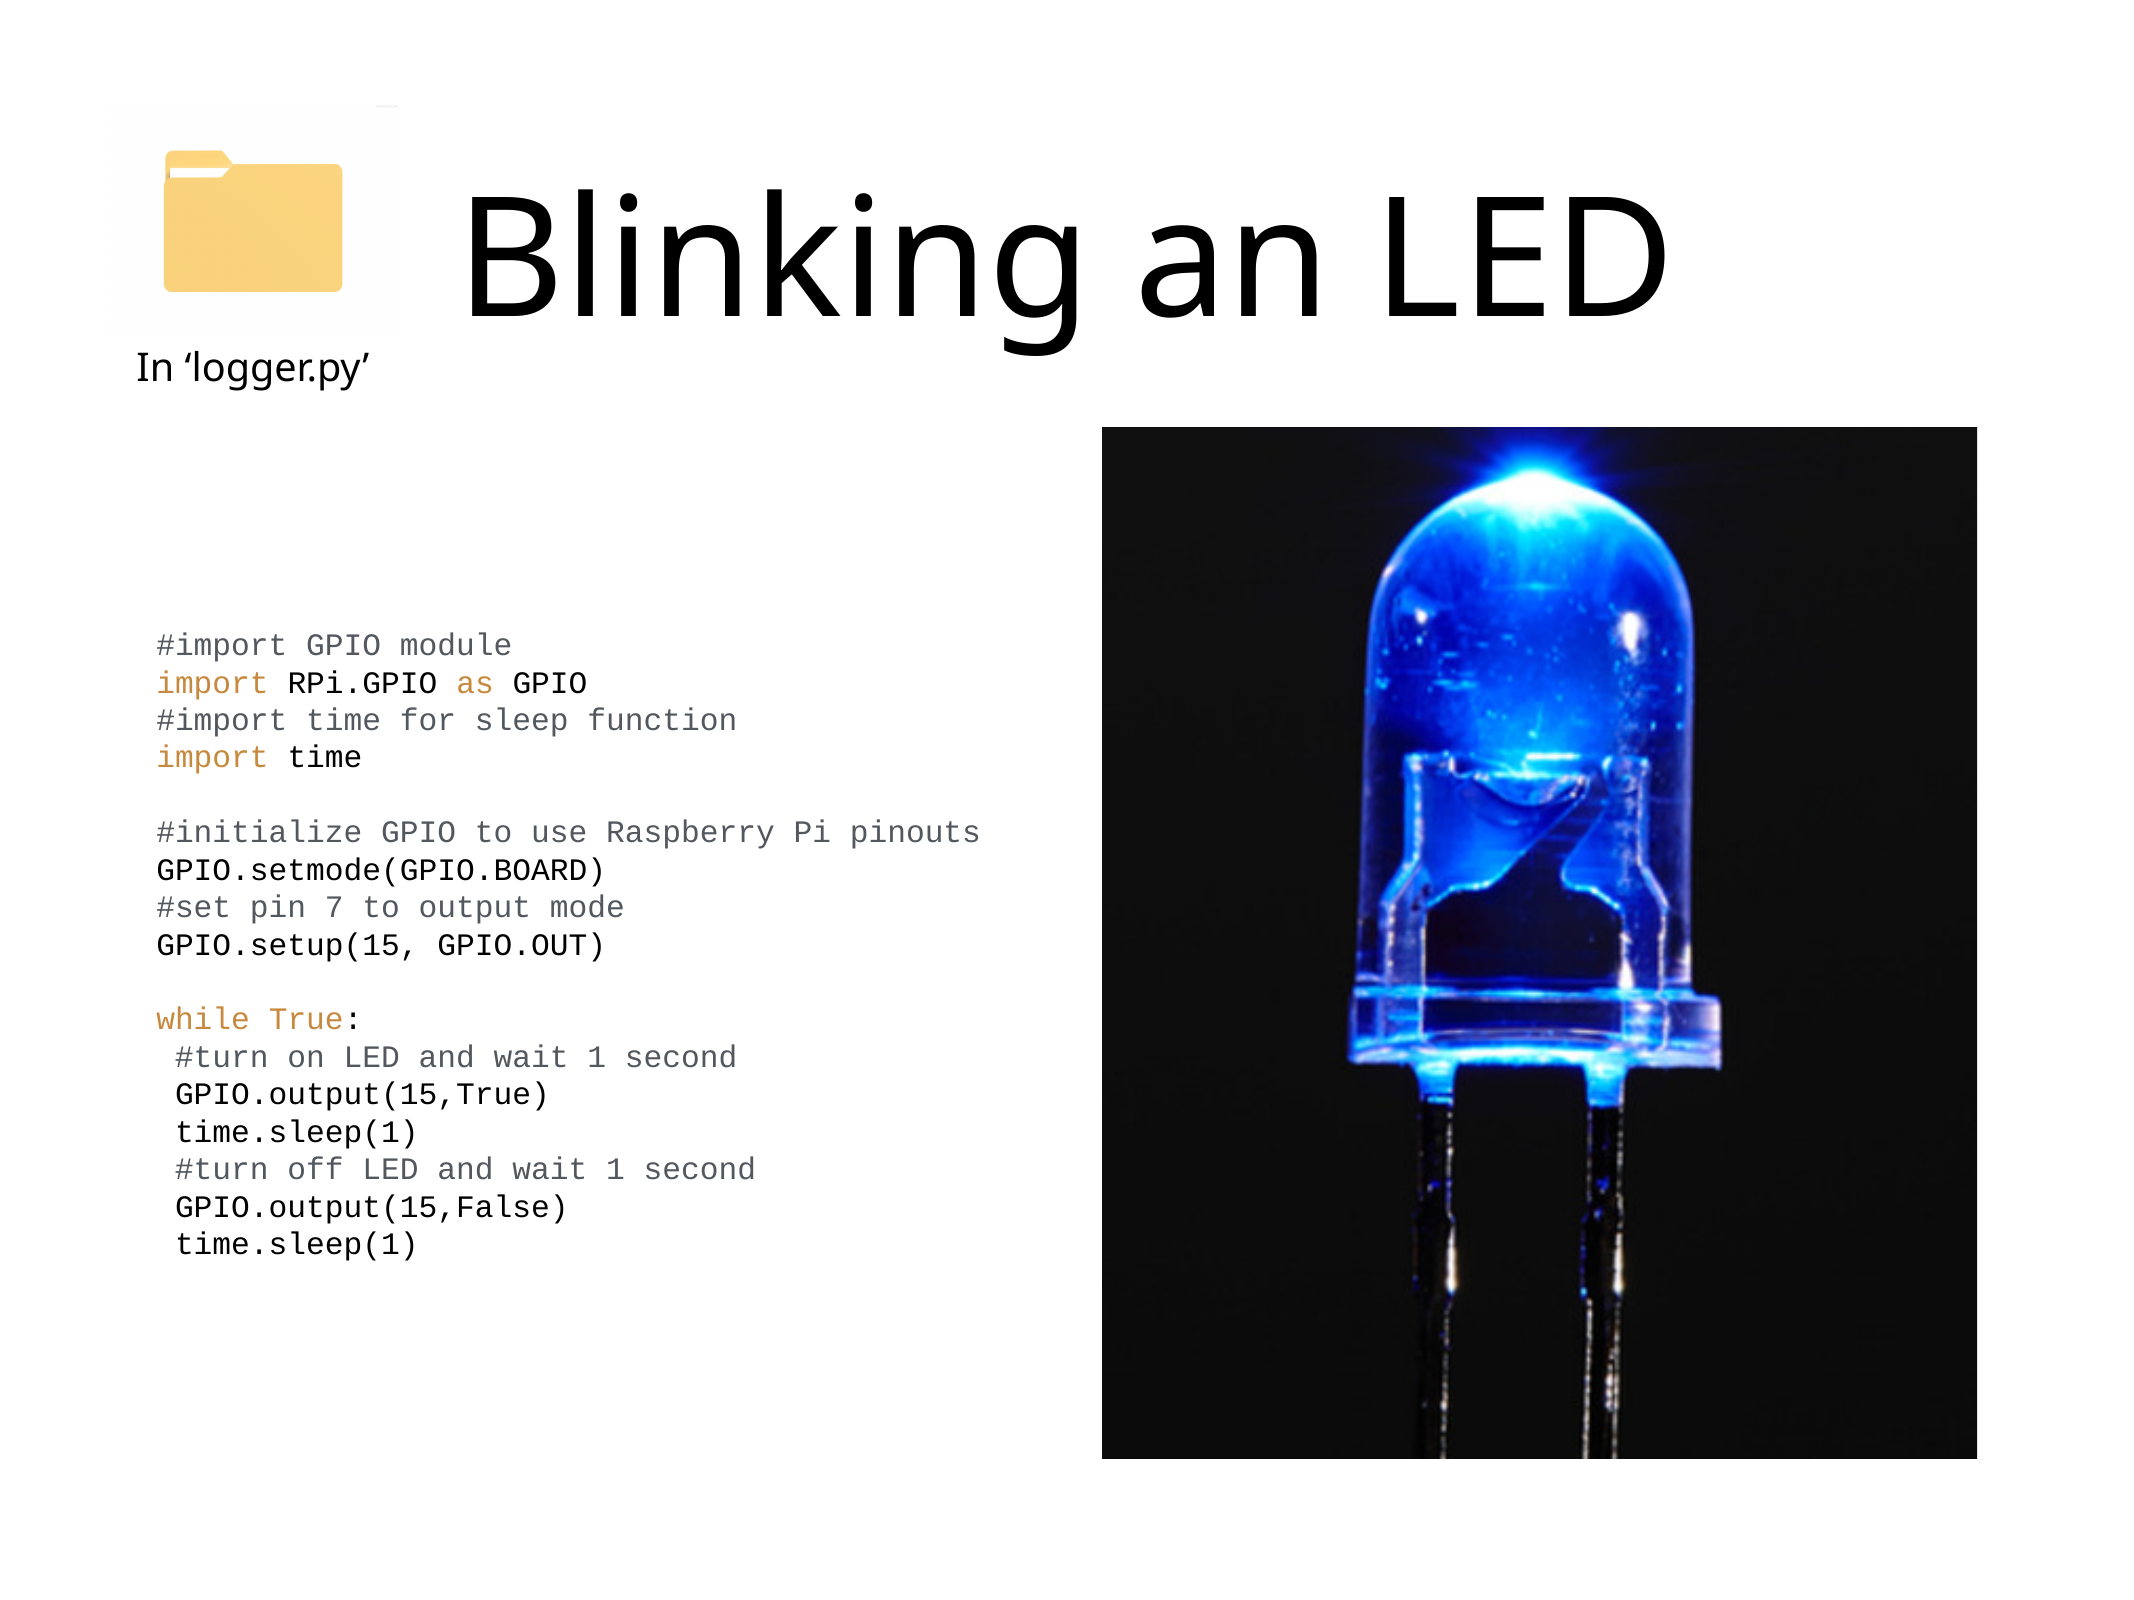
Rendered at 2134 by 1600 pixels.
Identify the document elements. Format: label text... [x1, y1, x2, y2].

text_box In ‘logger.py’ [128, 346, 378, 398]
picture [1101, 426, 1978, 1459]
picture [105, 102, 401, 339]
title Blinking an LED [155, 72, 1978, 428]
list #import GPIO module import RPi.GPIO as GPIO #import time for sleep function import time #initialize GPIO to use Raspberry Pi pinouts GPIO.setmode(GPIO.BOARD) #set pin 7 to output mode GPIO.setup(15, GPIO.OUT) while True: #turn on LED and wait 1 second GPIO.output(15,True) time.sleep(1) #turn off LED and wait 1 second GPIO.output(15,False) time.sleep(1) [155, 426, 1032, 1459]
